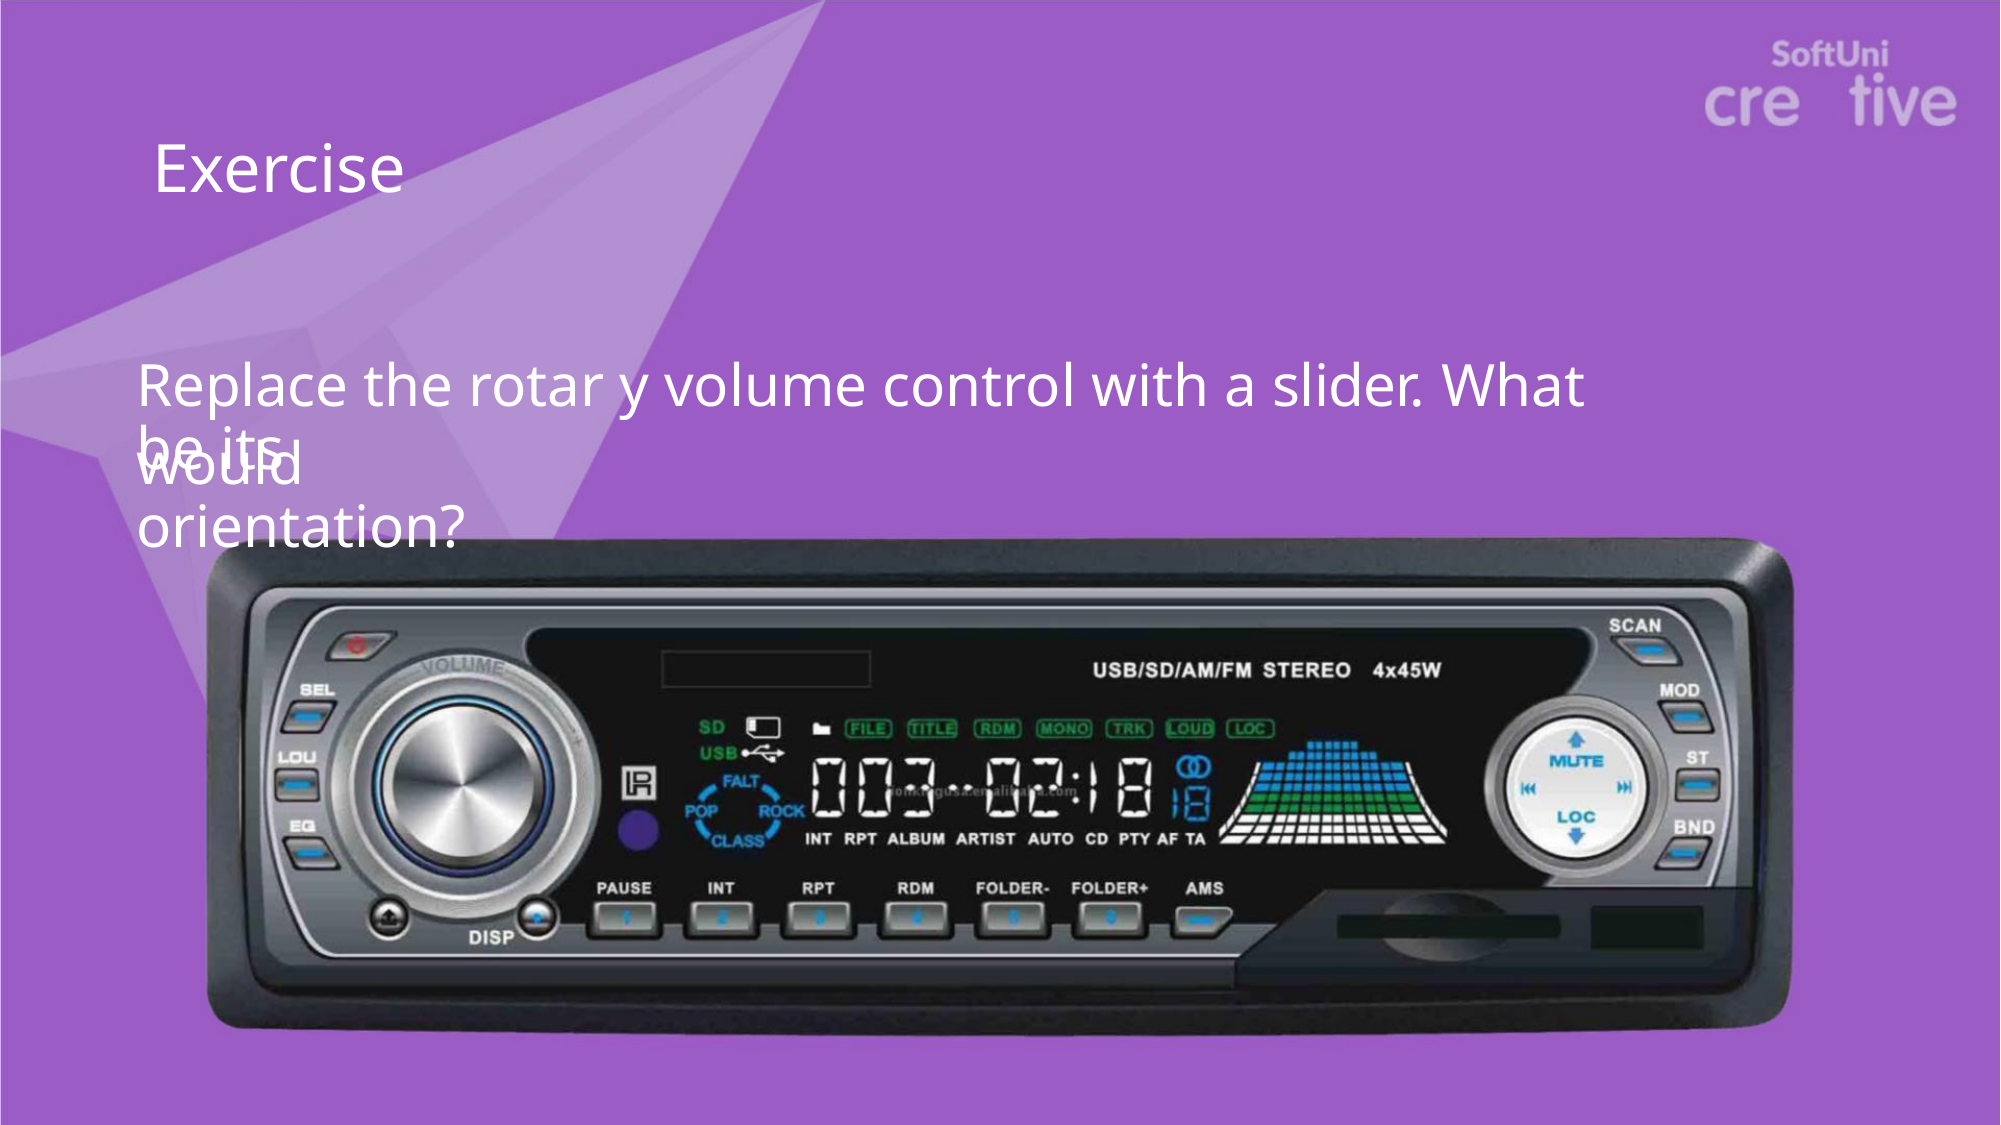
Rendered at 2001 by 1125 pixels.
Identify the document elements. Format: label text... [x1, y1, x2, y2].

text_box be its orientation? [136, 403, 626, 559]
text_box Exercise [152, 117, 429, 206]
text_box Replace the rotar y volume control with a slider. What would [136, 340, 1692, 497]
text_box [0, 0, 2000, 1125]
